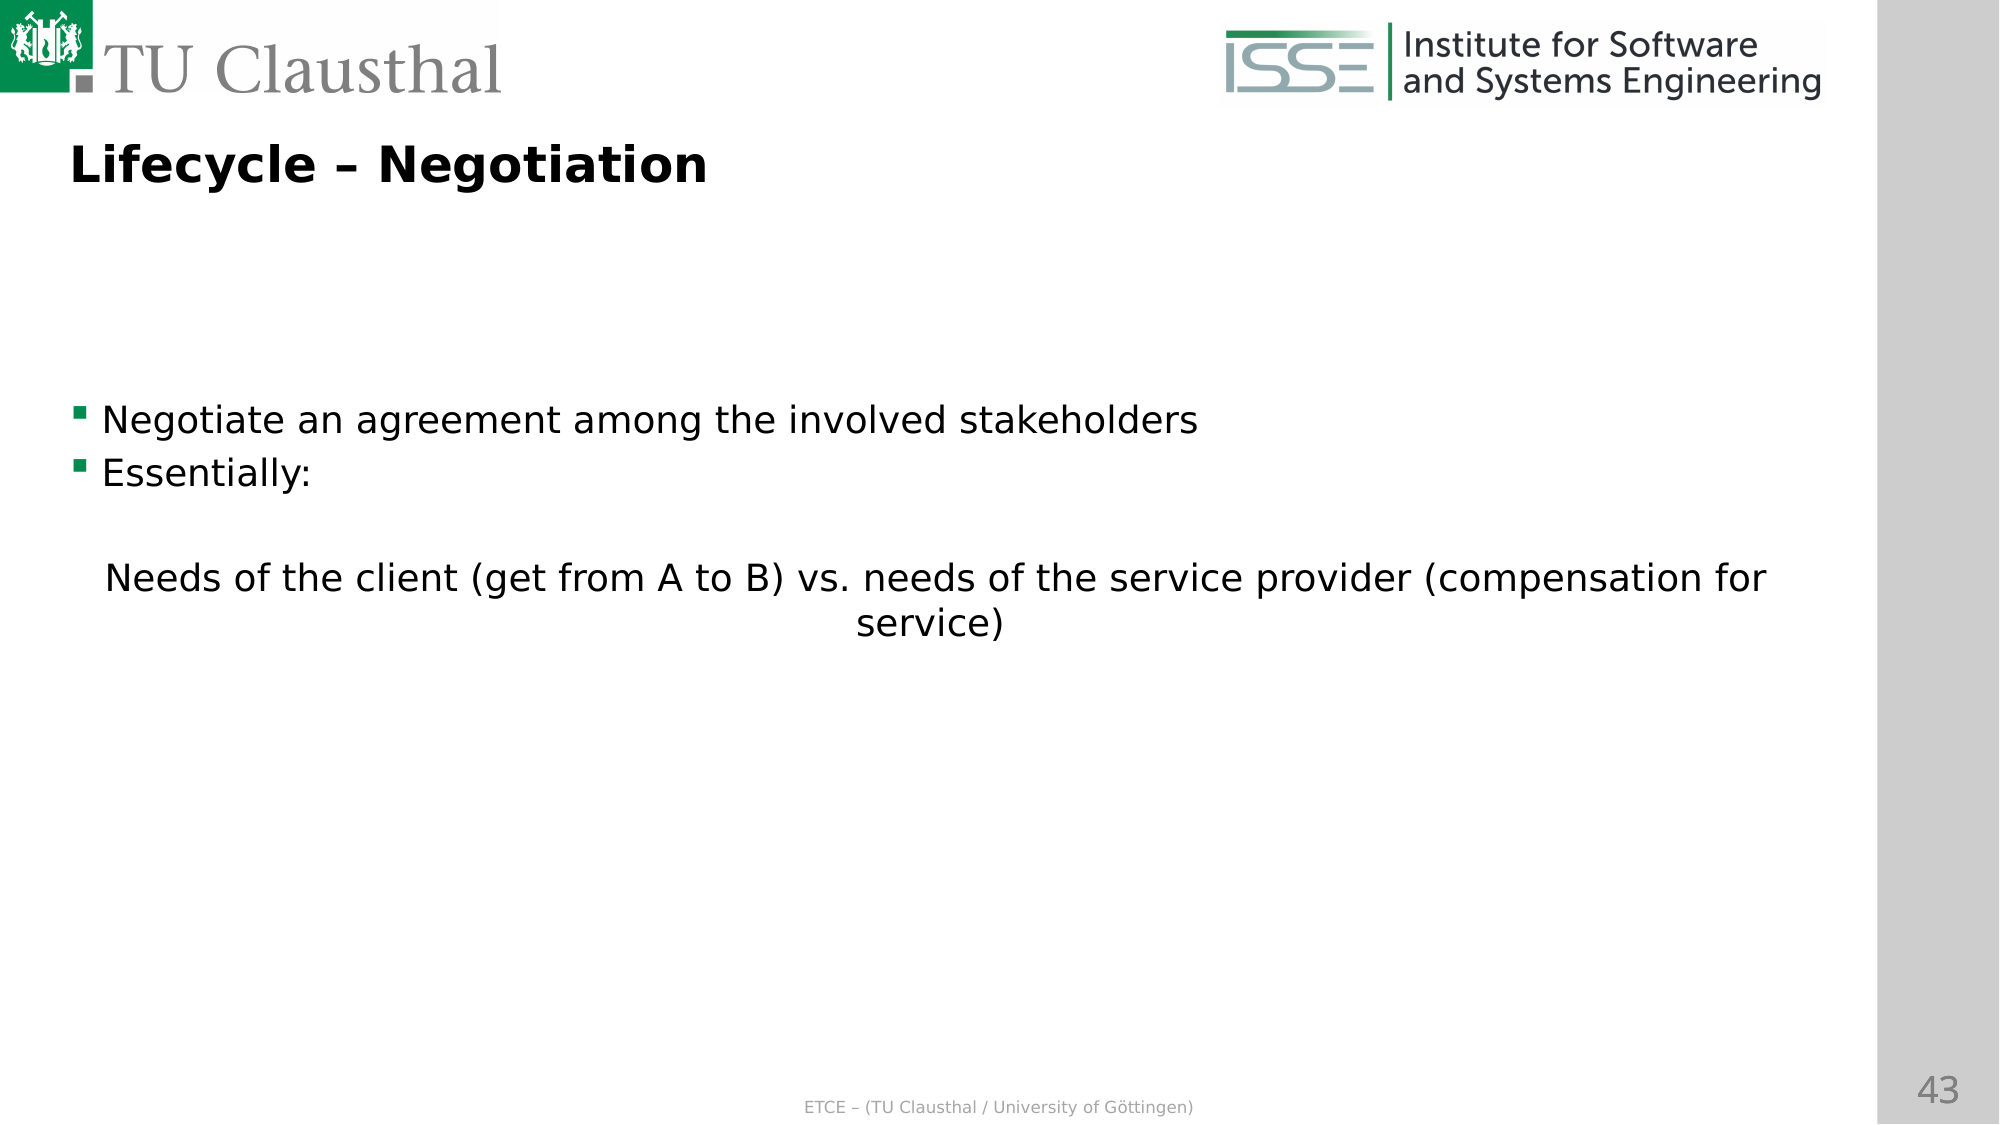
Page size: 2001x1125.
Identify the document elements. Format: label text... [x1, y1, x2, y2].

picture [0, 0, 501, 93]
text_box Lifecycle – Negotiation [54, 125, 1818, 208]
picture [1218, 22, 1826, 107]
text_box Negotiate an agreement among the involved stakeholders Essentially: Needs of the client (get from A to B) vs. needs of the service provider (compensation for service) n case the entities agree on the negotiated conditions → All involved parties sign the contract and express their approval In case no agreement is reached → Trigger contract rollback [54, 208, 1818, 1034]
